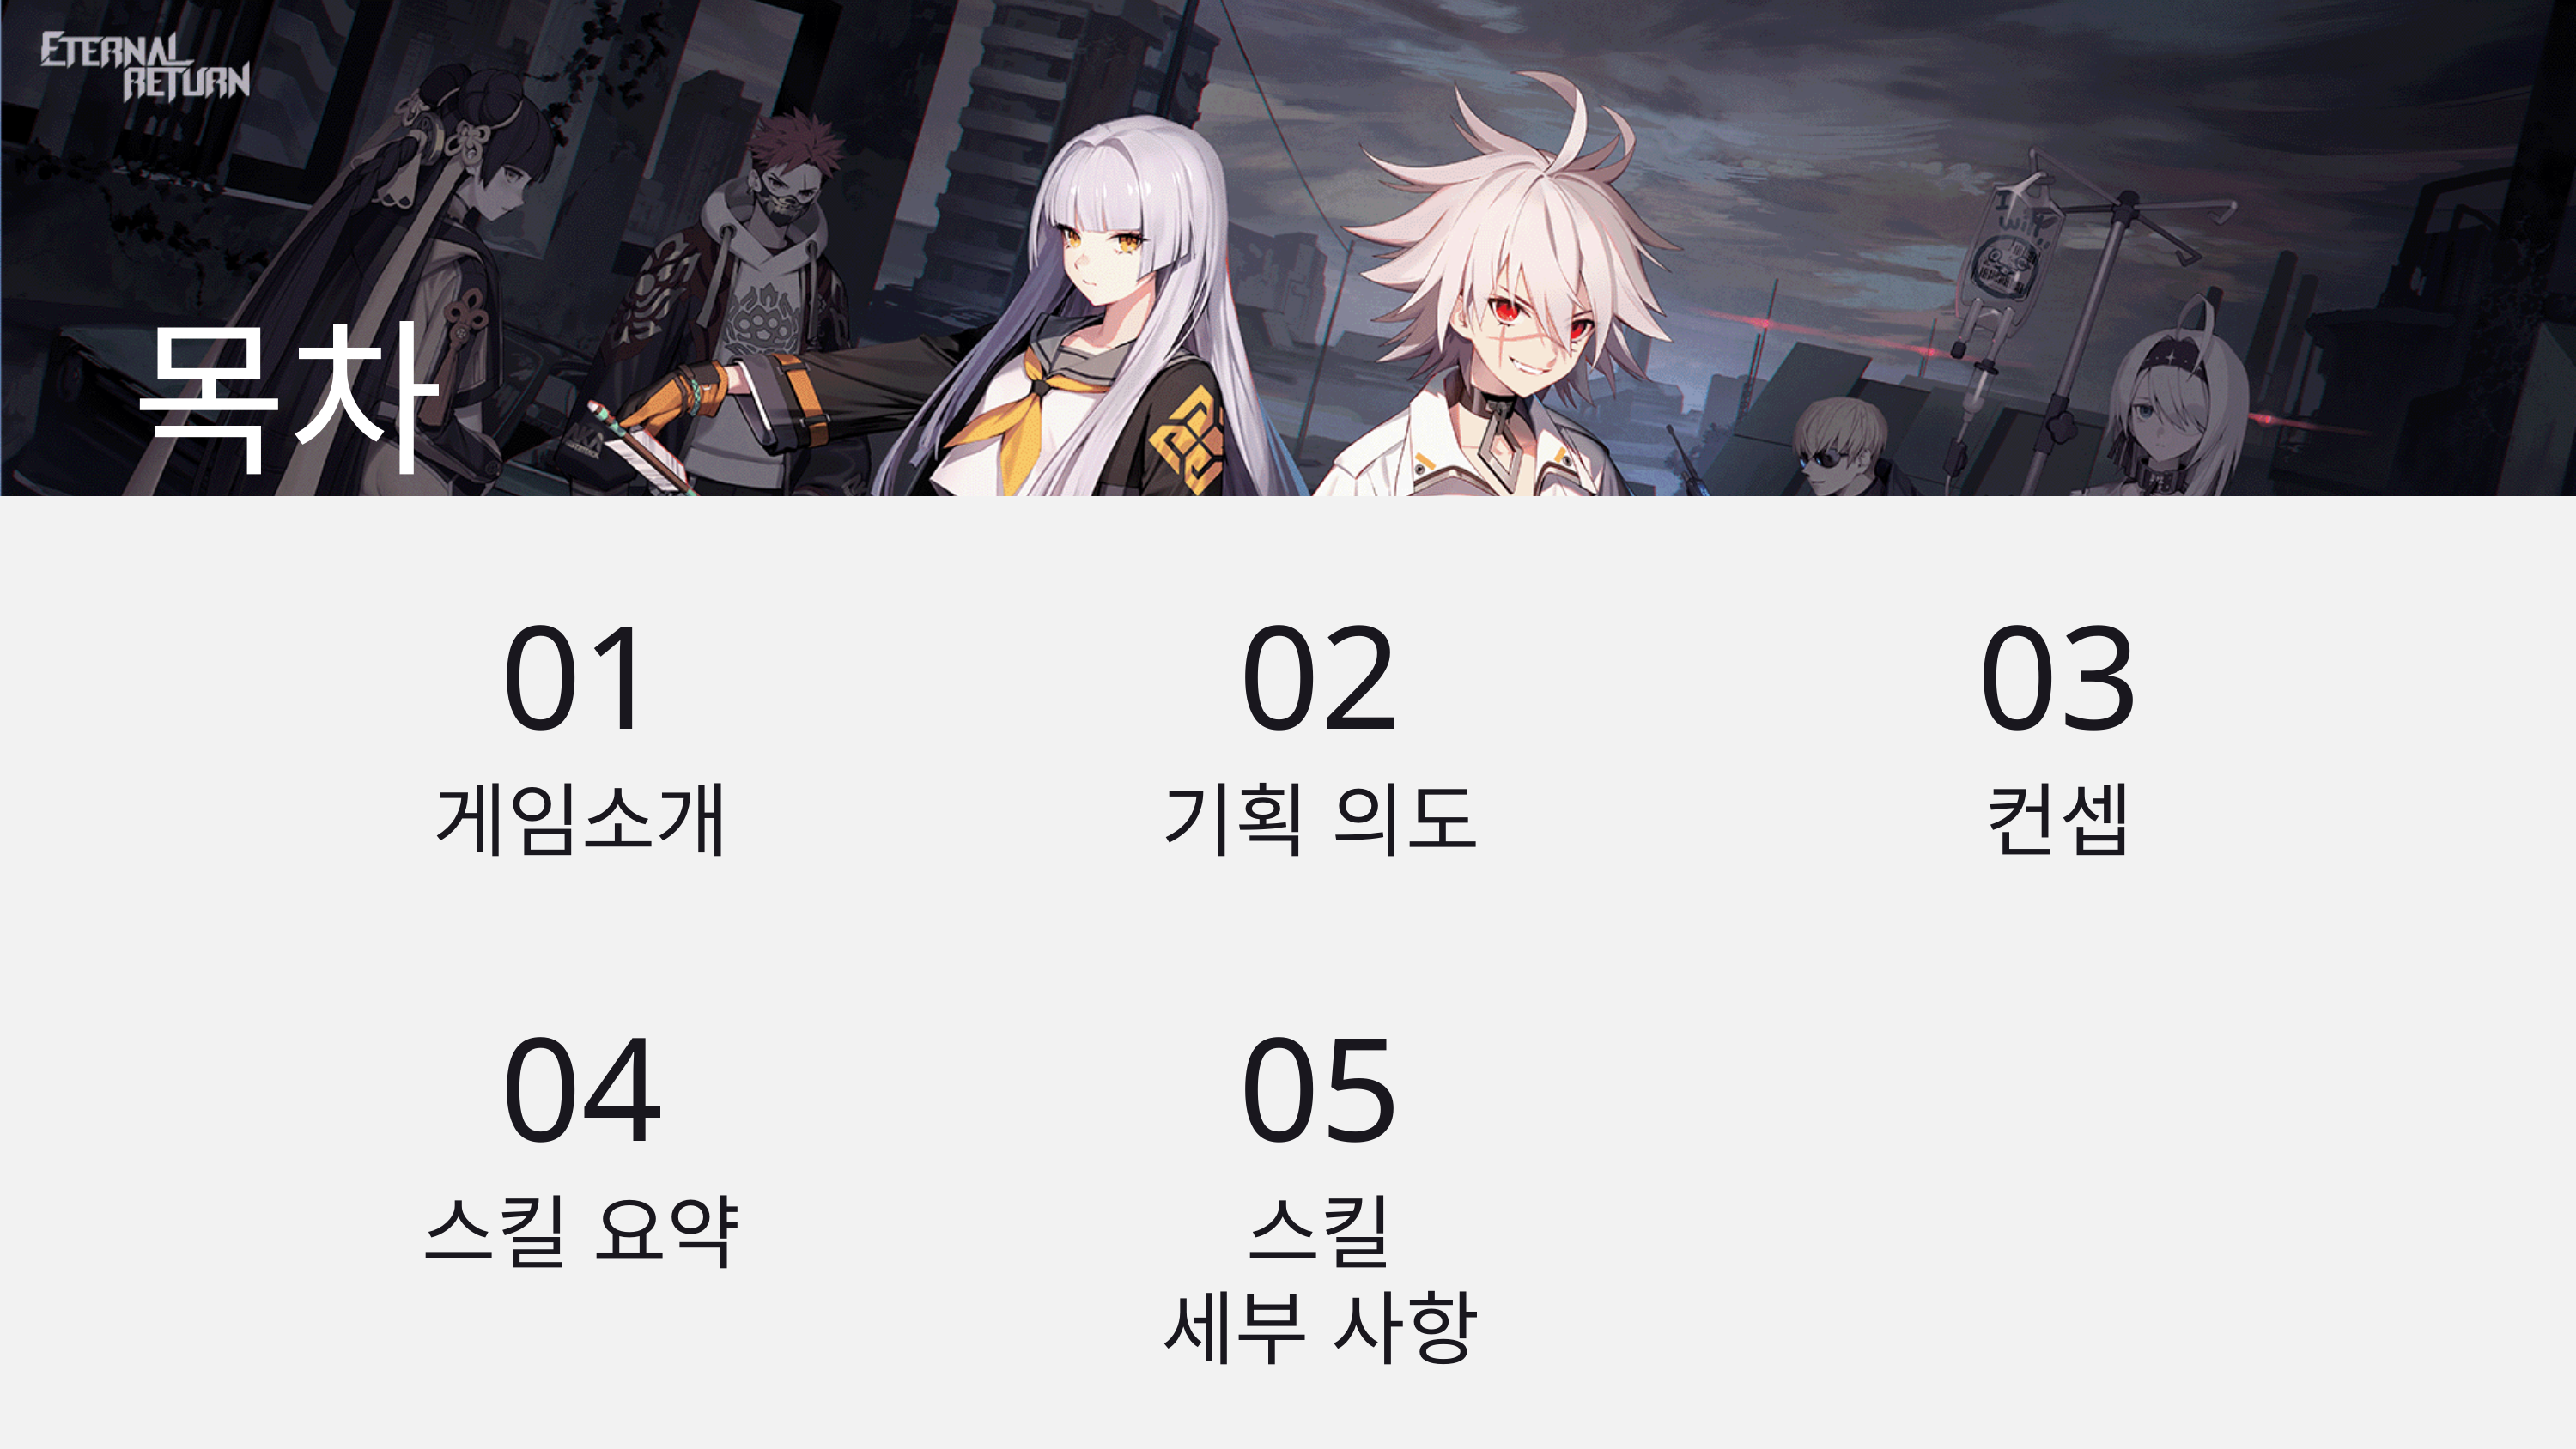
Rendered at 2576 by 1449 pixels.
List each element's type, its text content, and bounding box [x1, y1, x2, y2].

text_box 03 [1941, 586, 2178, 759]
text_box 스킬 세부 사항 [1117, 1181, 1523, 1375]
text_box 01 [463, 586, 701, 759]
text_box 컨셉 [1856, 769, 2263, 867]
text_box 스킬 요약 [379, 1181, 785, 1279]
text_box 게임소개 [379, 769, 785, 867]
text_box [0, 0, 2576, 496]
text_box 04 [463, 998, 701, 1171]
text_box 02 [1201, 586, 1439, 759]
text_box 기획 의도 [1117, 769, 1523, 867]
text_box 05 [1201, 998, 1439, 1171]
